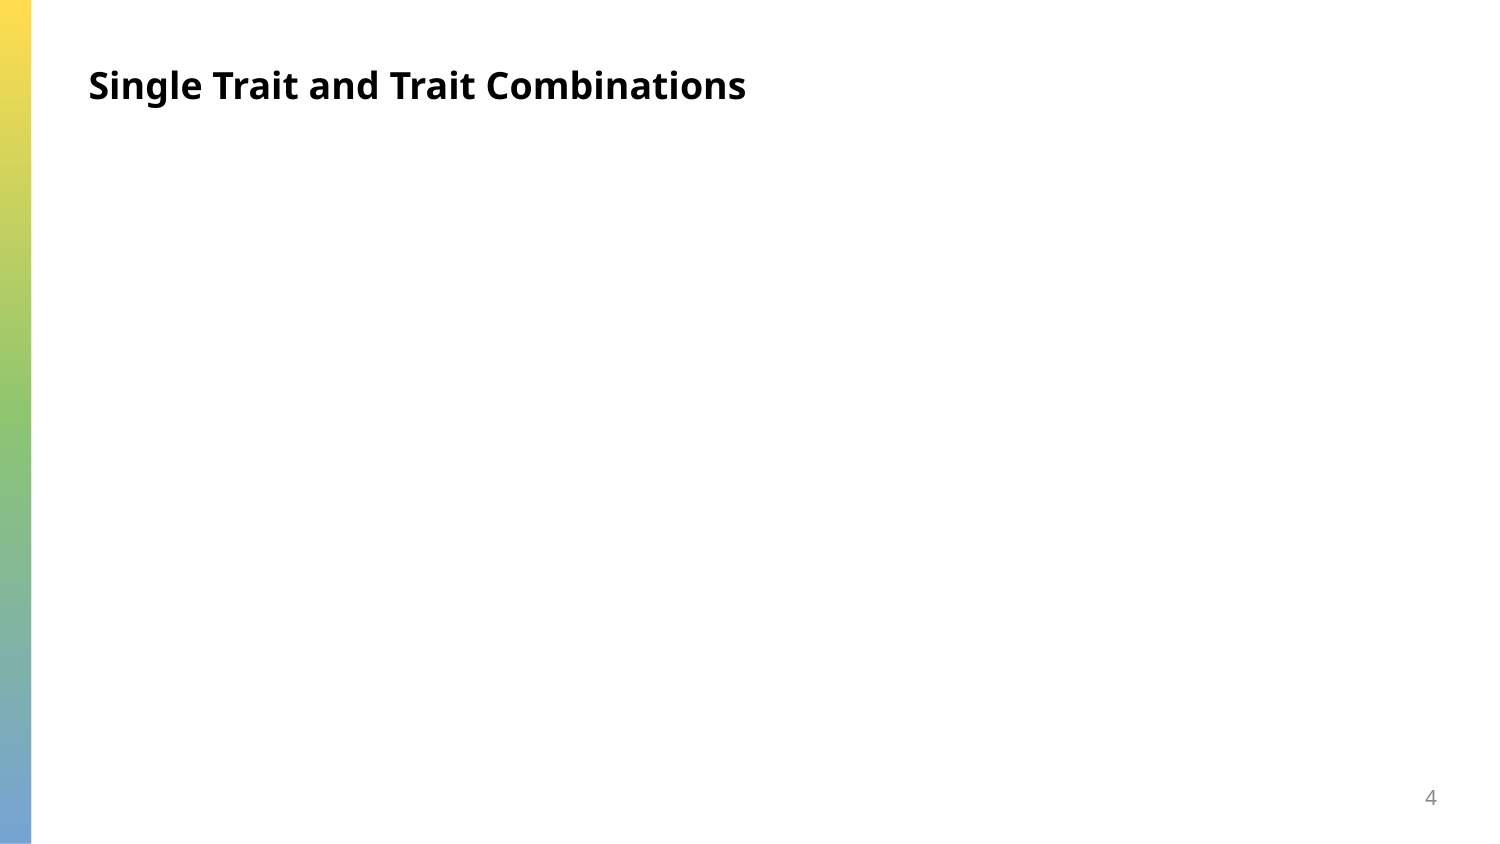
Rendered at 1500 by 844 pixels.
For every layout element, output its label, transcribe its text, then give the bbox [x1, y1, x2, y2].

text_box Single Trait and Trait Combinations [88, 61, 1442, 157]
text_box <number> [1240, 767, 1437, 813]
picture [0, 0, 1500, 844]
